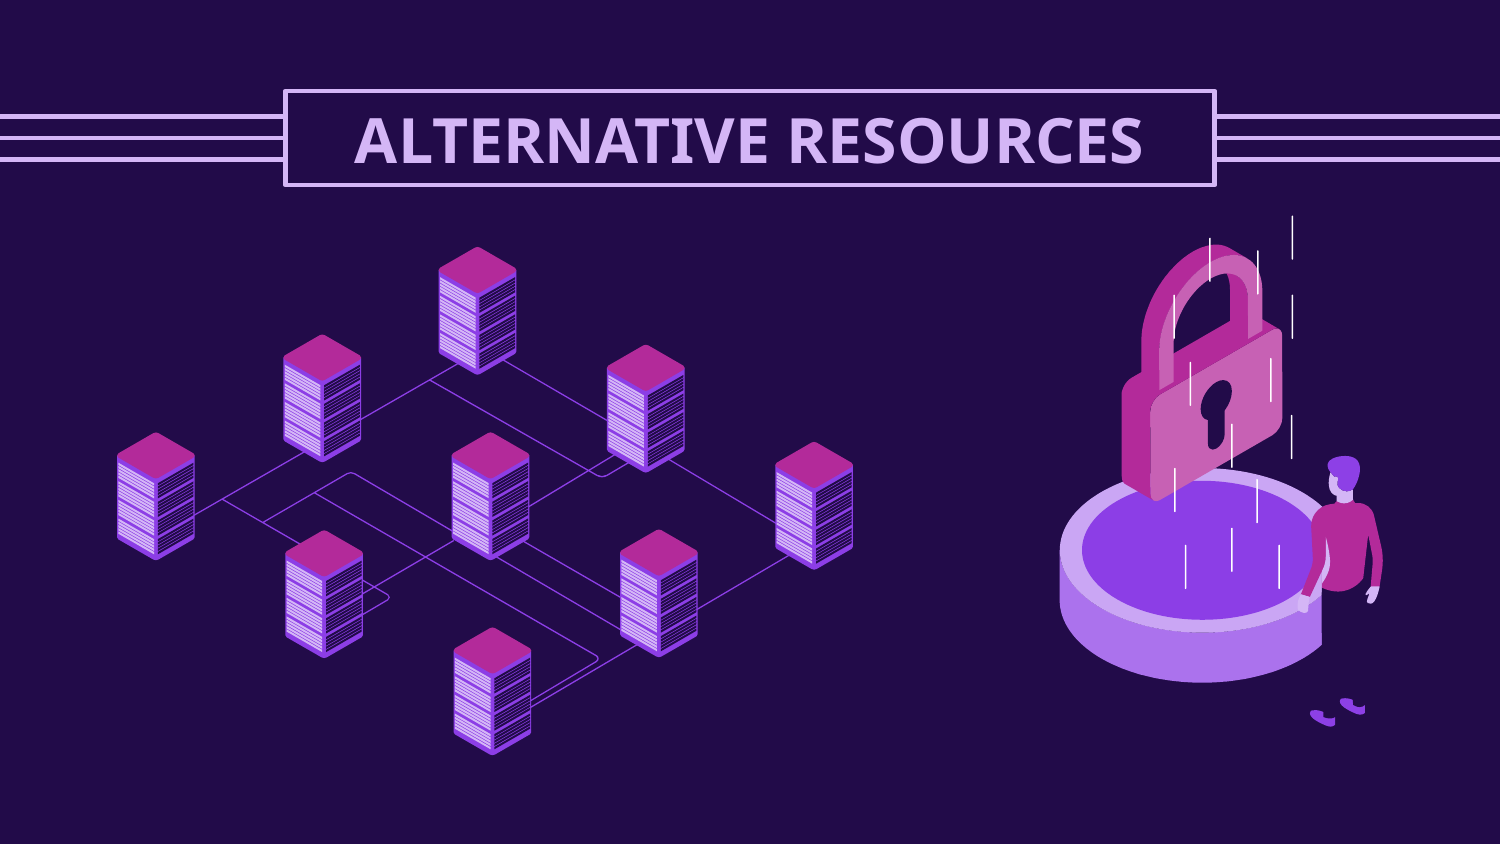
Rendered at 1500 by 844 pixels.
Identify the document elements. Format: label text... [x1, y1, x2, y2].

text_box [116, 246, 854, 756]
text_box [1045, 215, 1384, 727]
title ALTERNATIVE RESOURCES [283, 89, 1217, 187]
